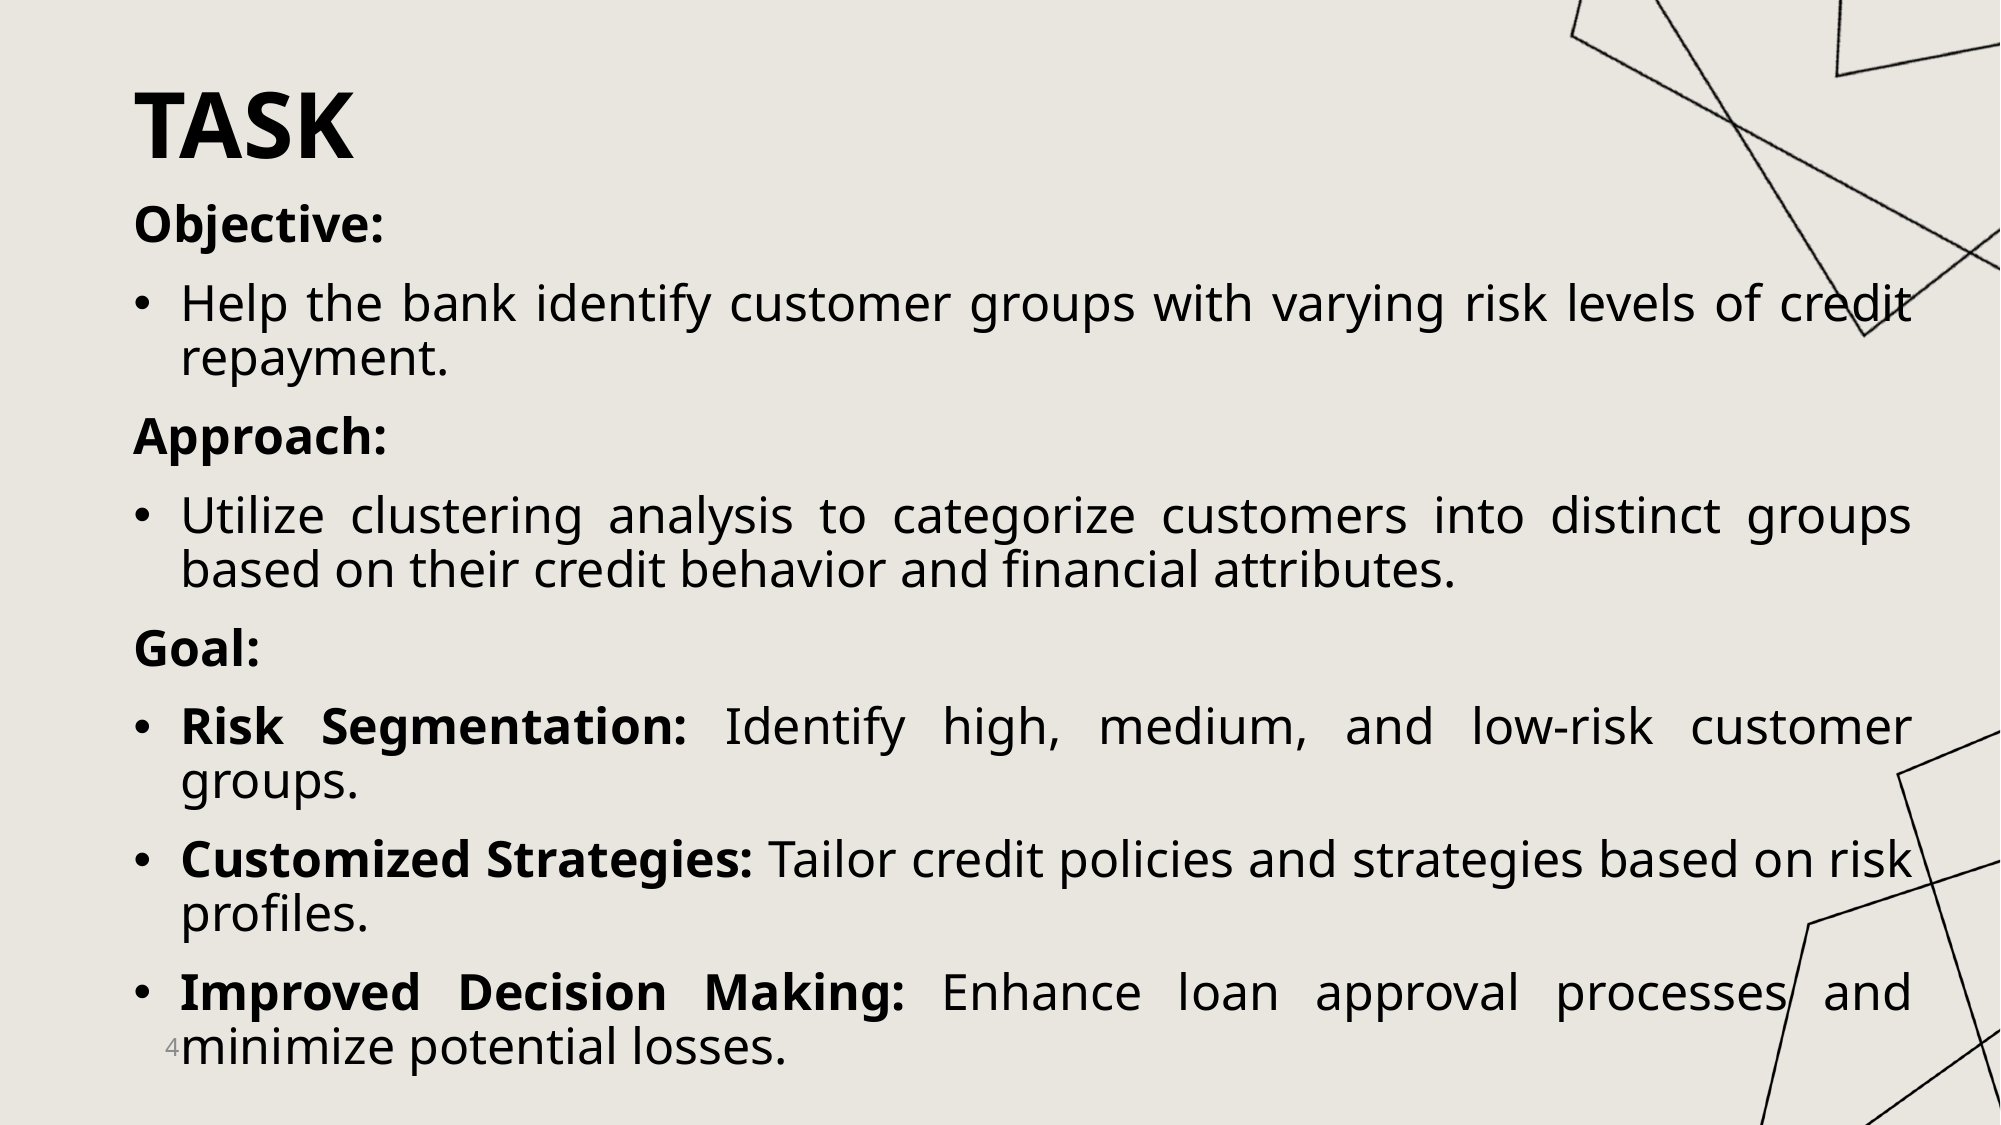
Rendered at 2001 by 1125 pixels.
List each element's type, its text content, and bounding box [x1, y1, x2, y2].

picture [1817, 0, 2000, 345]
slide_number 4 [150, 1024, 254, 1074]
title Task [118, 0, 1817, 191]
list Objective: Help the bank identify customer groups with varying risk levels of credit repayment. Approach: Utilize clustering analysis to categorize customers into distinct groups based on their credit behavior and financial attributes. Goal: Risk Segmentation: Identify high, medium, and low-risk customer groups. Customized Strategies: Tailor credit policies and strategies based on risk profiles. Improved Decision Making: Enhance loan approval processes and minimize potential losses. [118, 191, 1930, 933]
picture [1723, 654, 2001, 1125]
